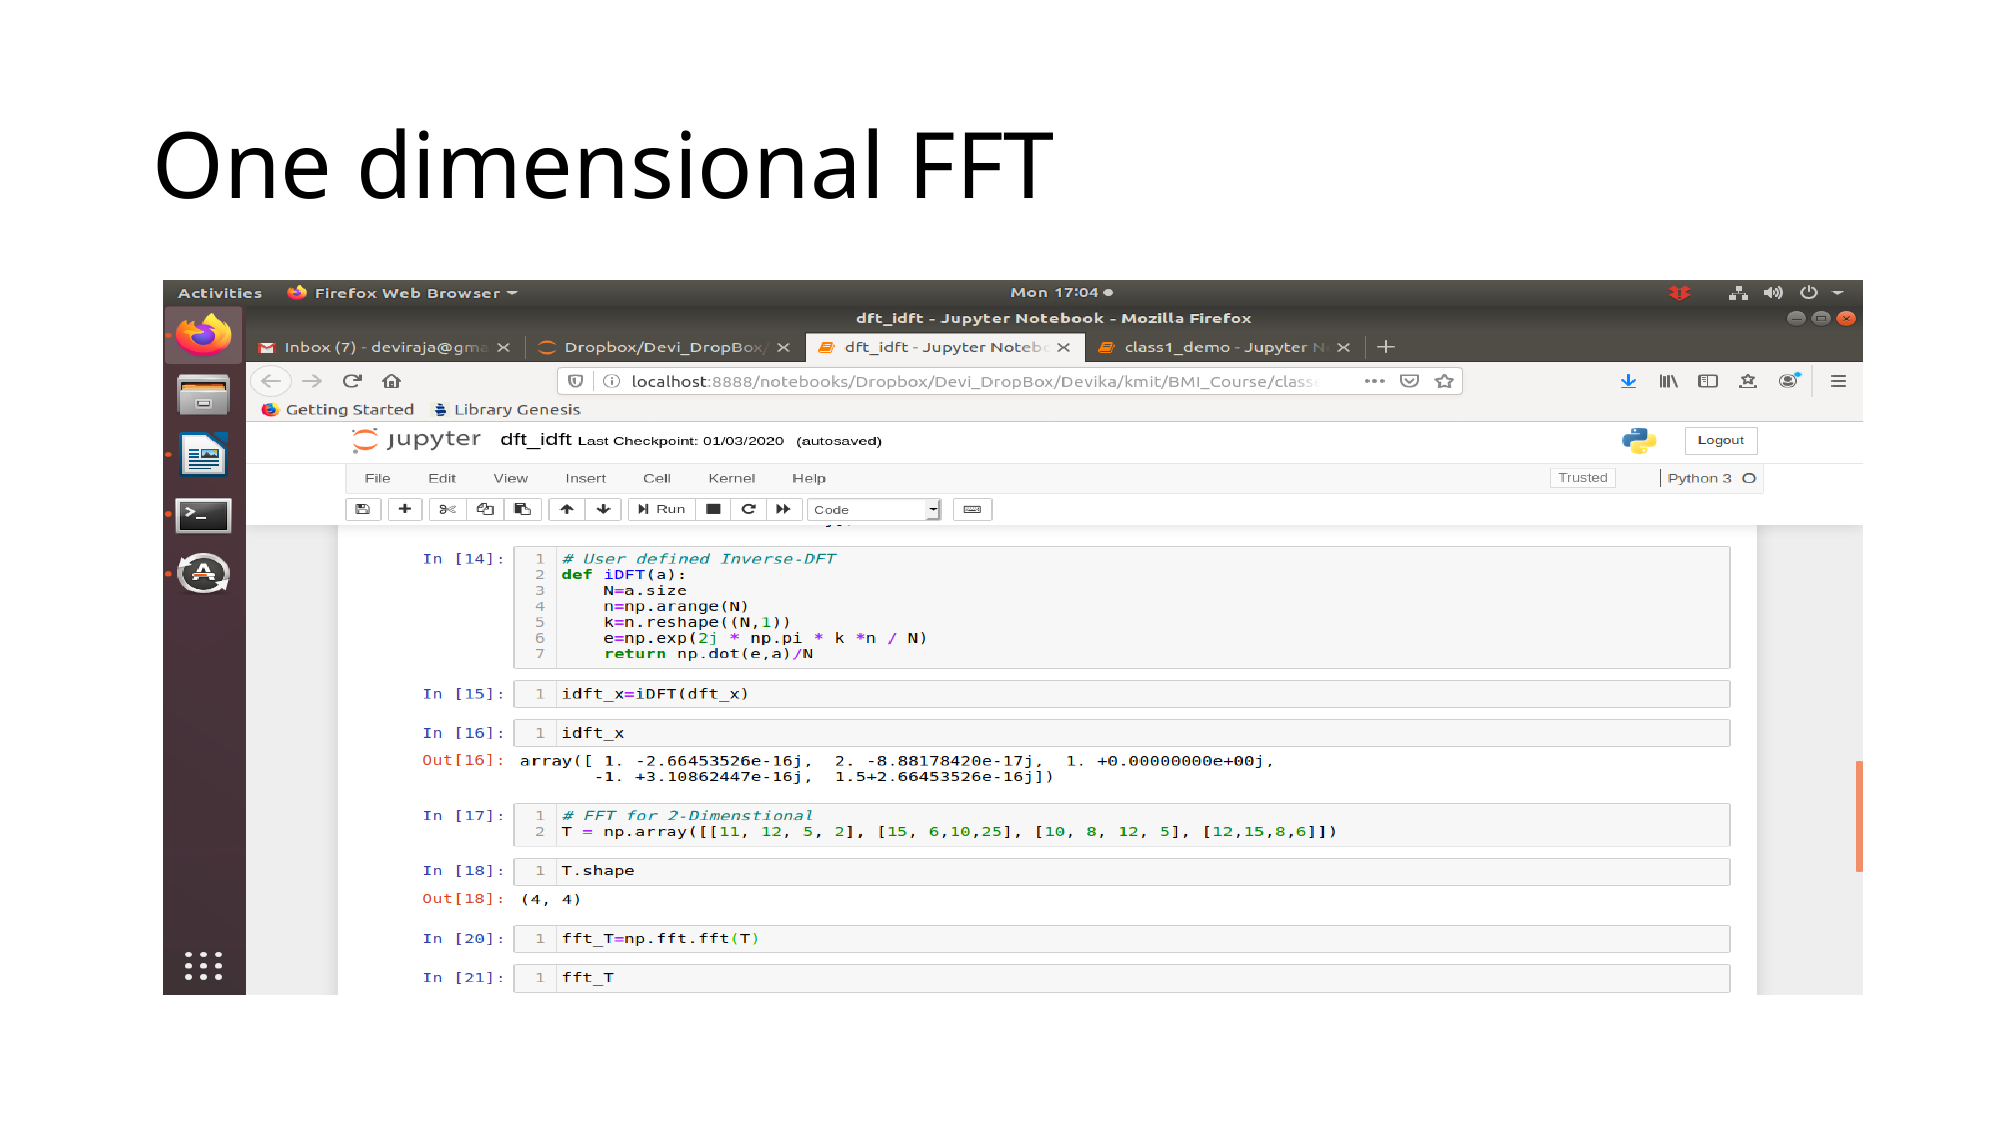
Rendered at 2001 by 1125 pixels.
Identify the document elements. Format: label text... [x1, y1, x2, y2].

title One dimensional FFT [137, 59, 1863, 278]
picture [163, 280, 1863, 995]
